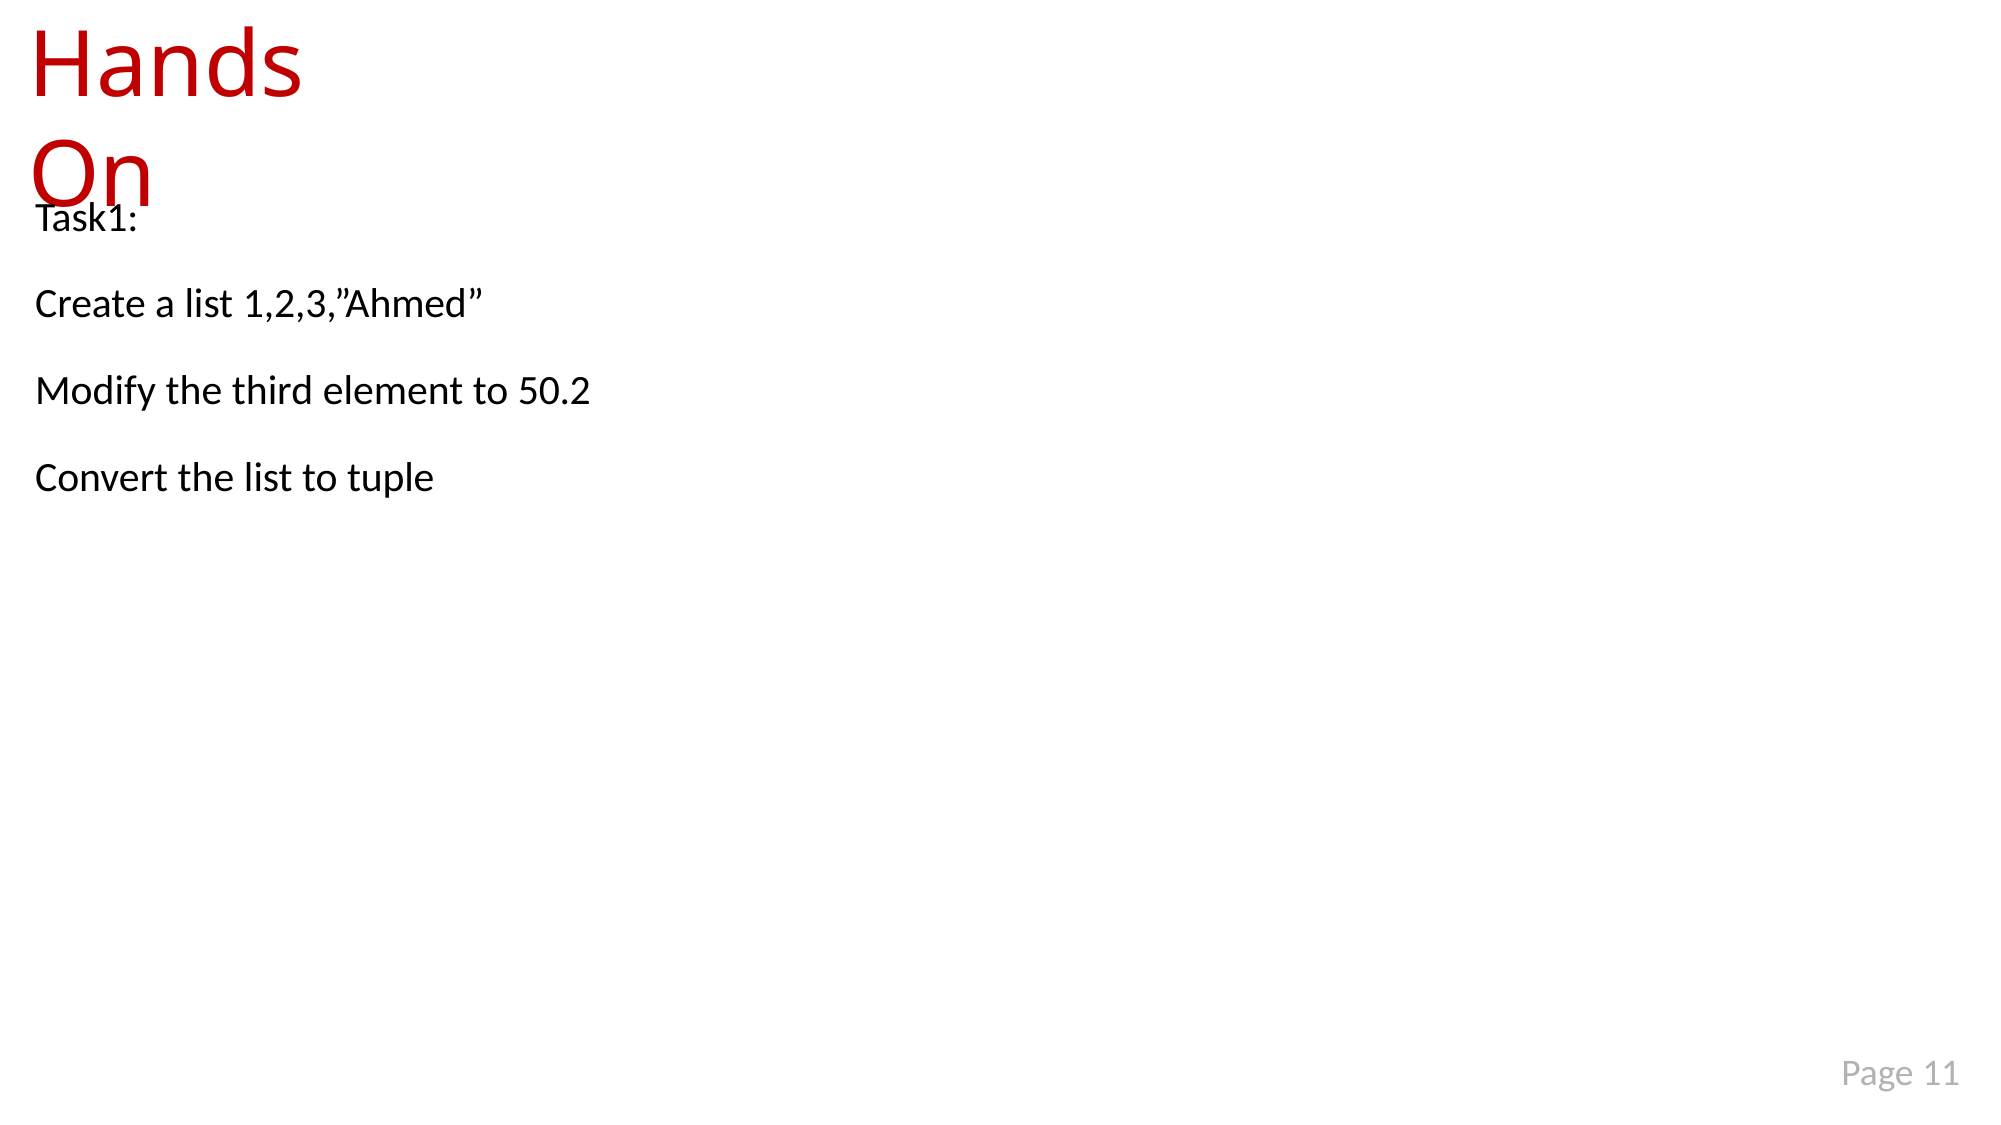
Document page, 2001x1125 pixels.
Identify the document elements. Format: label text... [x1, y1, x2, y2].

text_box Task1: Create a list 1,2,3,”Ahmed” Modify the third element to 50.2 Convert the list to tuple [32, 187, 930, 500]
slide_number Page 11 [1500, 1063, 1960, 1125]
title Hands On [4, 0, 425, 225]
